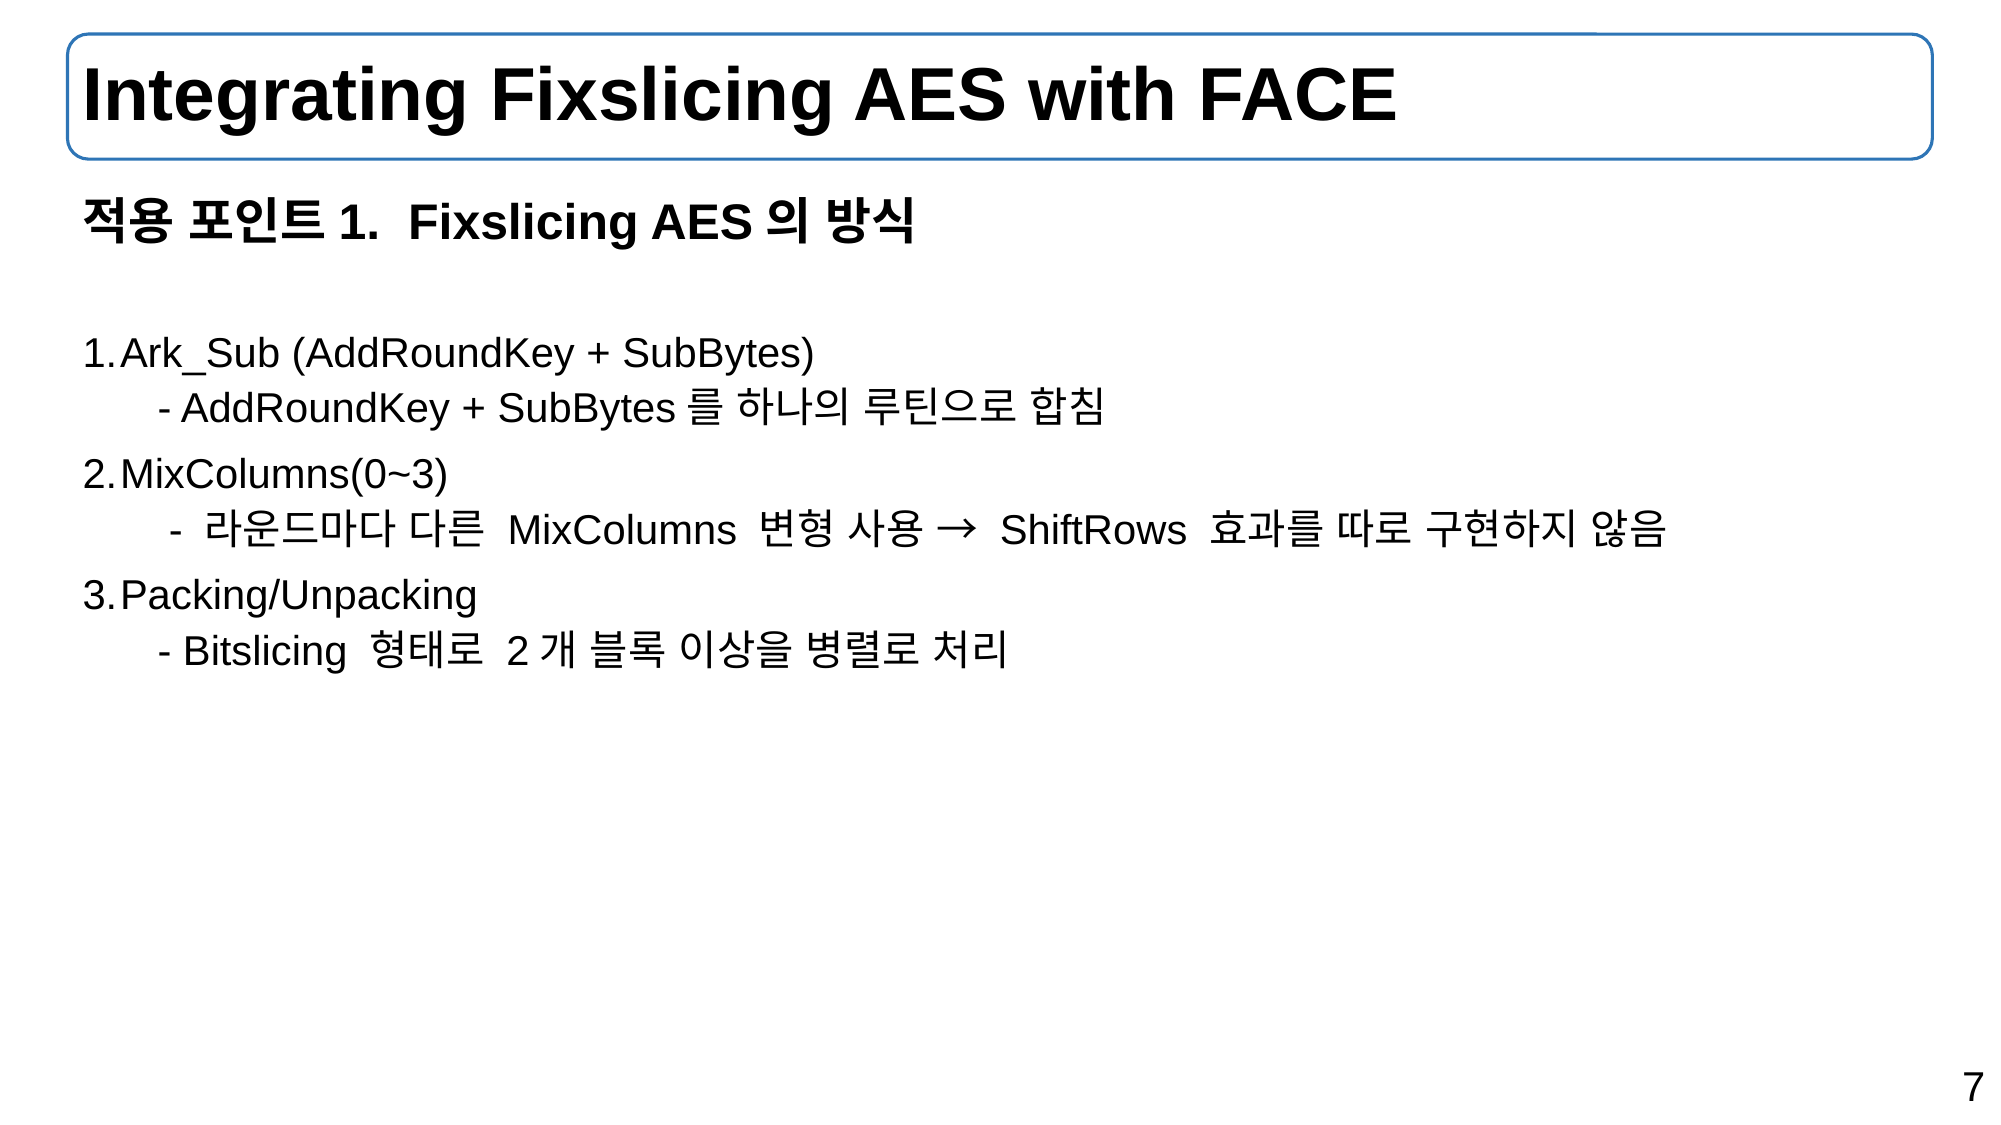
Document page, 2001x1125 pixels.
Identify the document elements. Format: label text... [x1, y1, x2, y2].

title Integrating Fixslicing AES with FACE [67, 34, 1933, 160]
list 적용 포인트1. Fixslicing AES의 방식 Ark_Sub (AddRoundKey + SubBytes) - AddRoundKey + SubBytes를 하나의 루틴으로 합침 MixColumns(0~3) - 라운드마다 다른 MixColumns 변형 사용 → ShiftRows 효과를 따로 구현하지 않음 Packing/Unpacking - Bitslicing 형태로 2개 블록 이상을 병렬로 처리 [67, 189, 1933, 1109]
